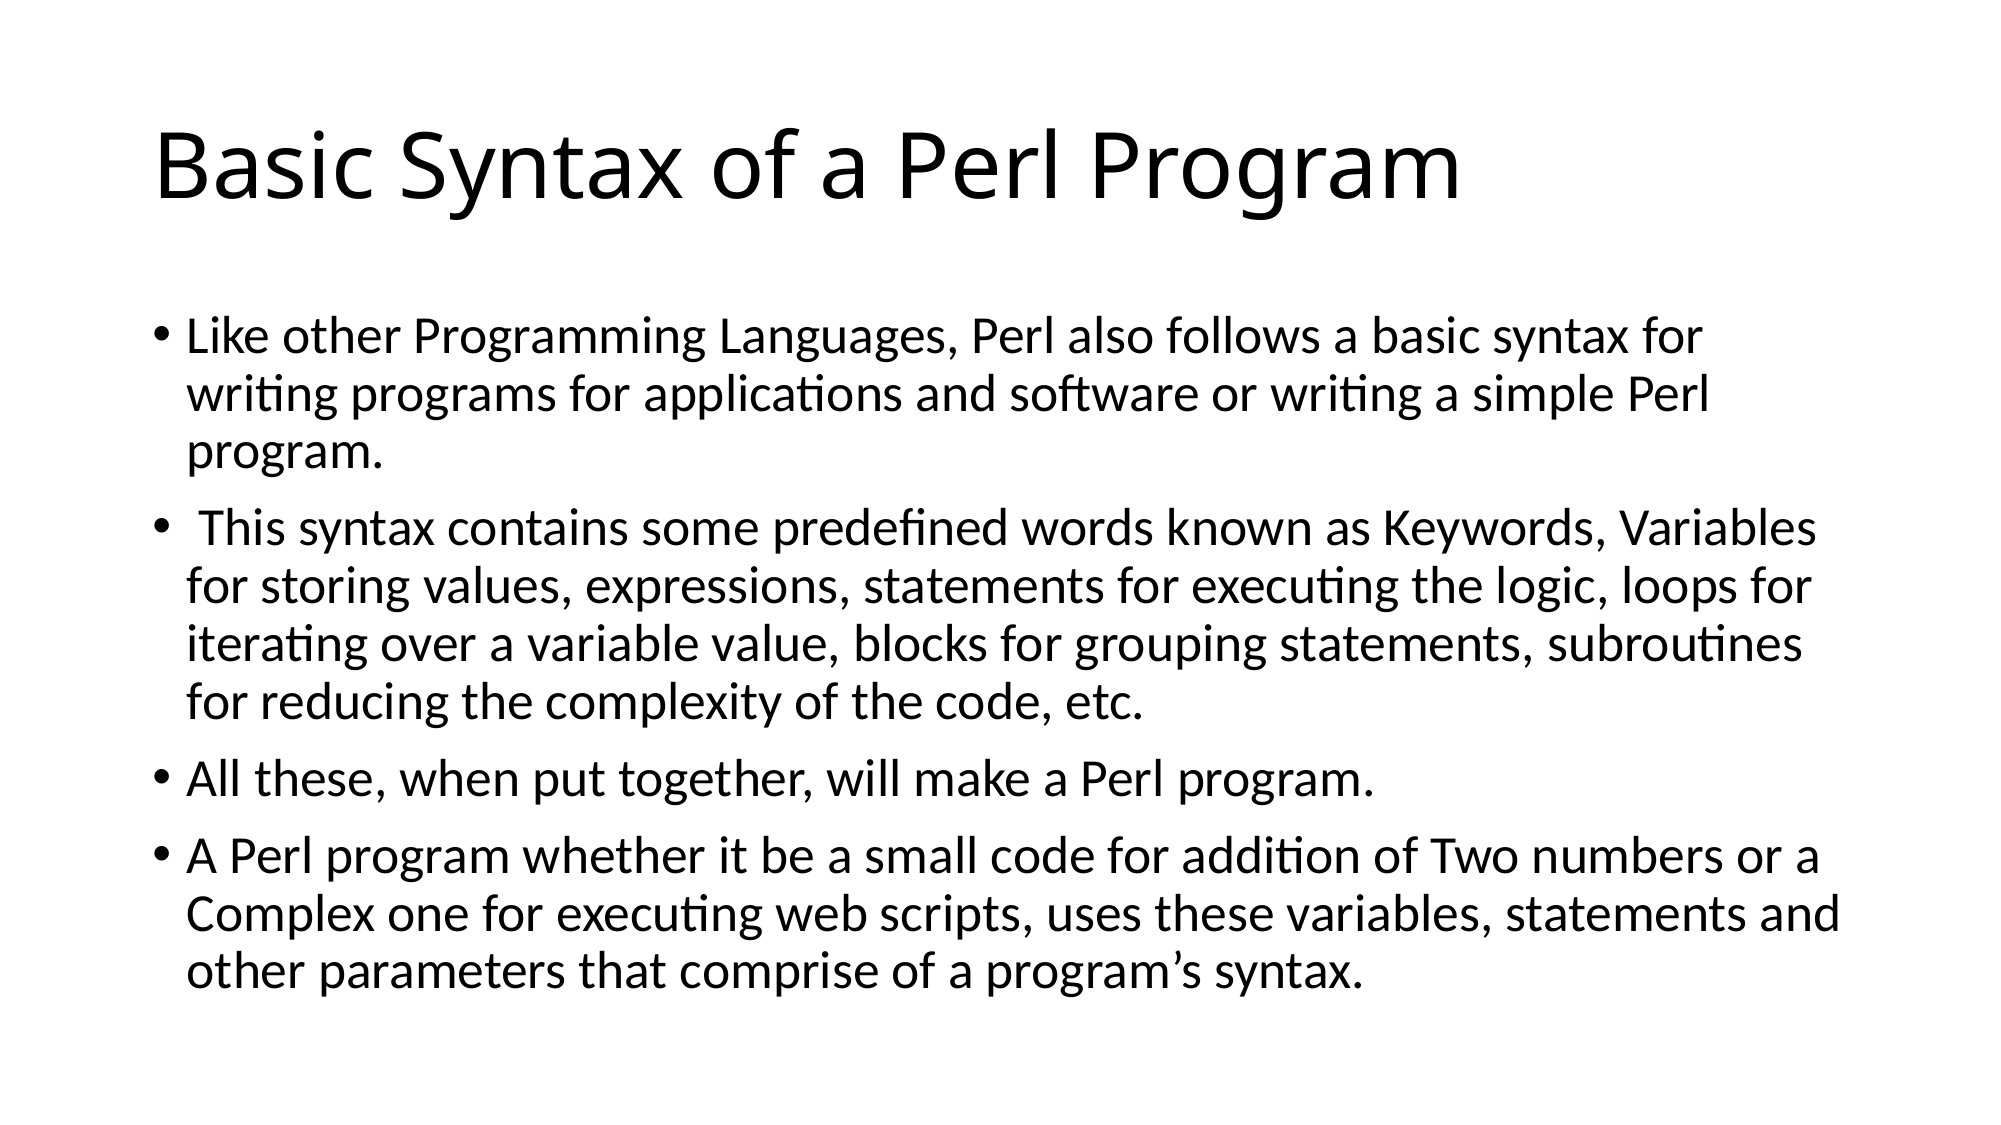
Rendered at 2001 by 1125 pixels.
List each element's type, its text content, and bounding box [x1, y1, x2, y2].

list Like other Programming Languages, Perl also follows a basic syntax for writing programs for applications and software or writing a simple Perl program. This syntax contains some predefined words known as Keywords, Variables for storing values, expressions, statements for executing the logic, loops for iterating over a variable value, blocks for grouping statements, subroutines for reducing the complexity of the code, etc. All these, when put together, will make a Perl program. A Perl program whether it be a small code for addition of Two numbers or a Complex one for executing web scripts, uses these variables, statements and other parameters that comprise of a program’s syntax. [137, 299, 1863, 1014]
title Basic Syntax of a Perl Program [137, 59, 1863, 278]
